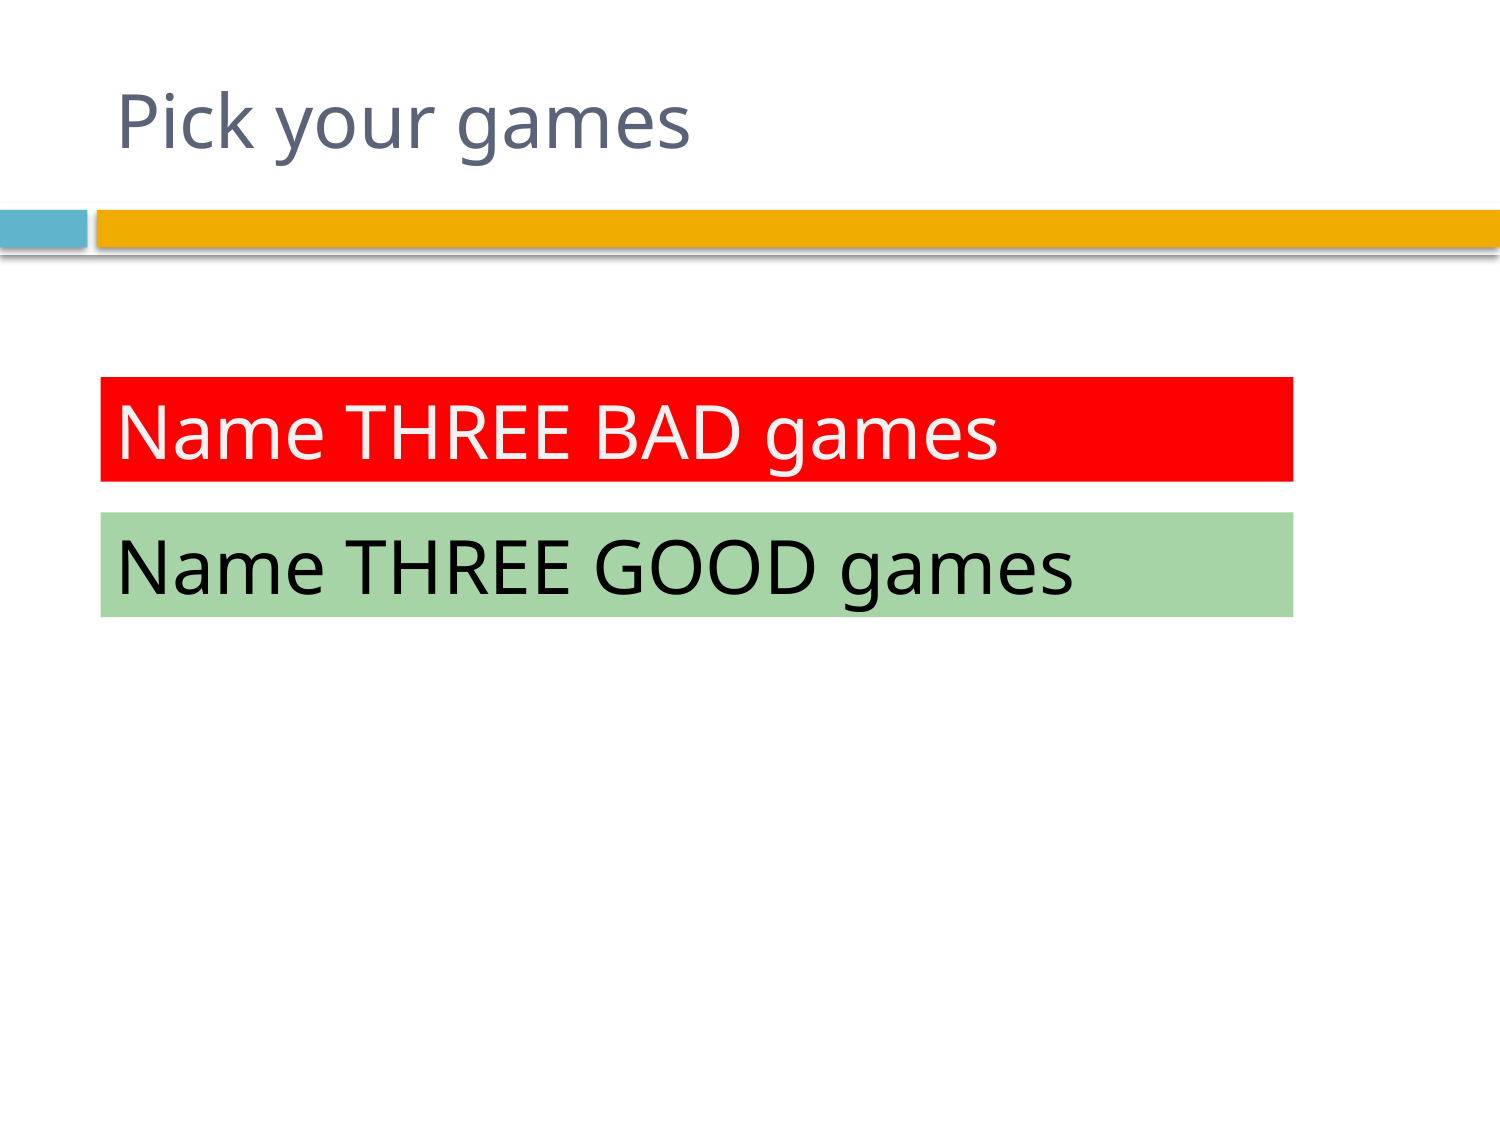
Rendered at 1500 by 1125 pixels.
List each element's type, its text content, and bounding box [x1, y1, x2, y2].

text_box Name THREE BAD games [100, 377, 1294, 482]
text_box Name THREE GOOD games [100, 512, 1294, 618]
title Pick your games [100, 37, 1438, 200]
